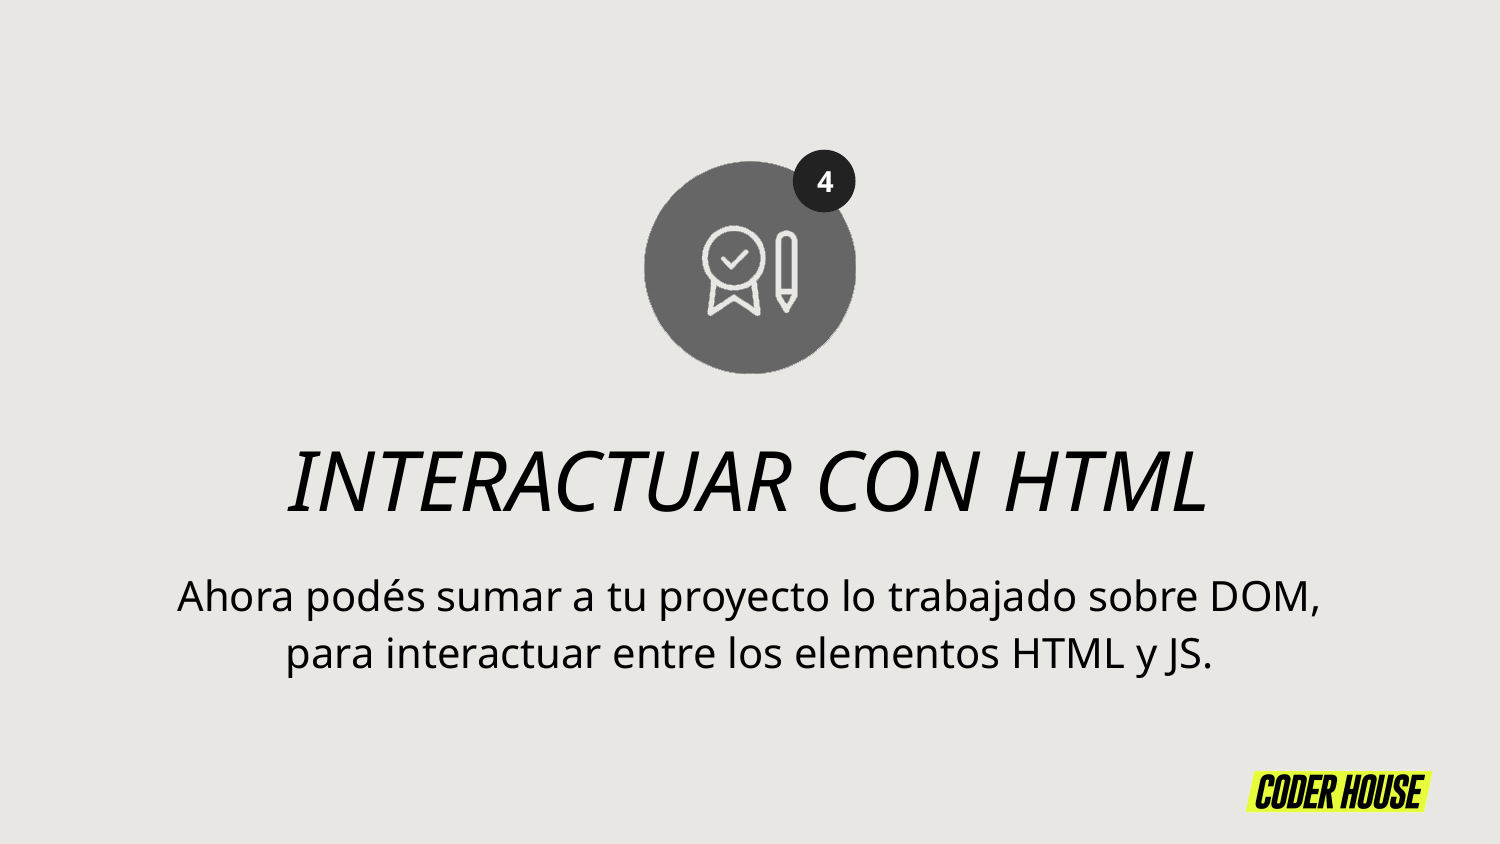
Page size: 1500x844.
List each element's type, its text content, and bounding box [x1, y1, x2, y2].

picture [644, 161, 856, 374]
picture [1241, 764, 1437, 819]
text_box INTERACTUAR CON HTML [236, 413, 1264, 575]
text_box Ahora podés sumar a tu proyecto lo trabajado sobre DOM, para interactuar entre los elementos HTML y JS. [153, 575, 1346, 721]
text_box 4 [801, 149, 848, 160]
